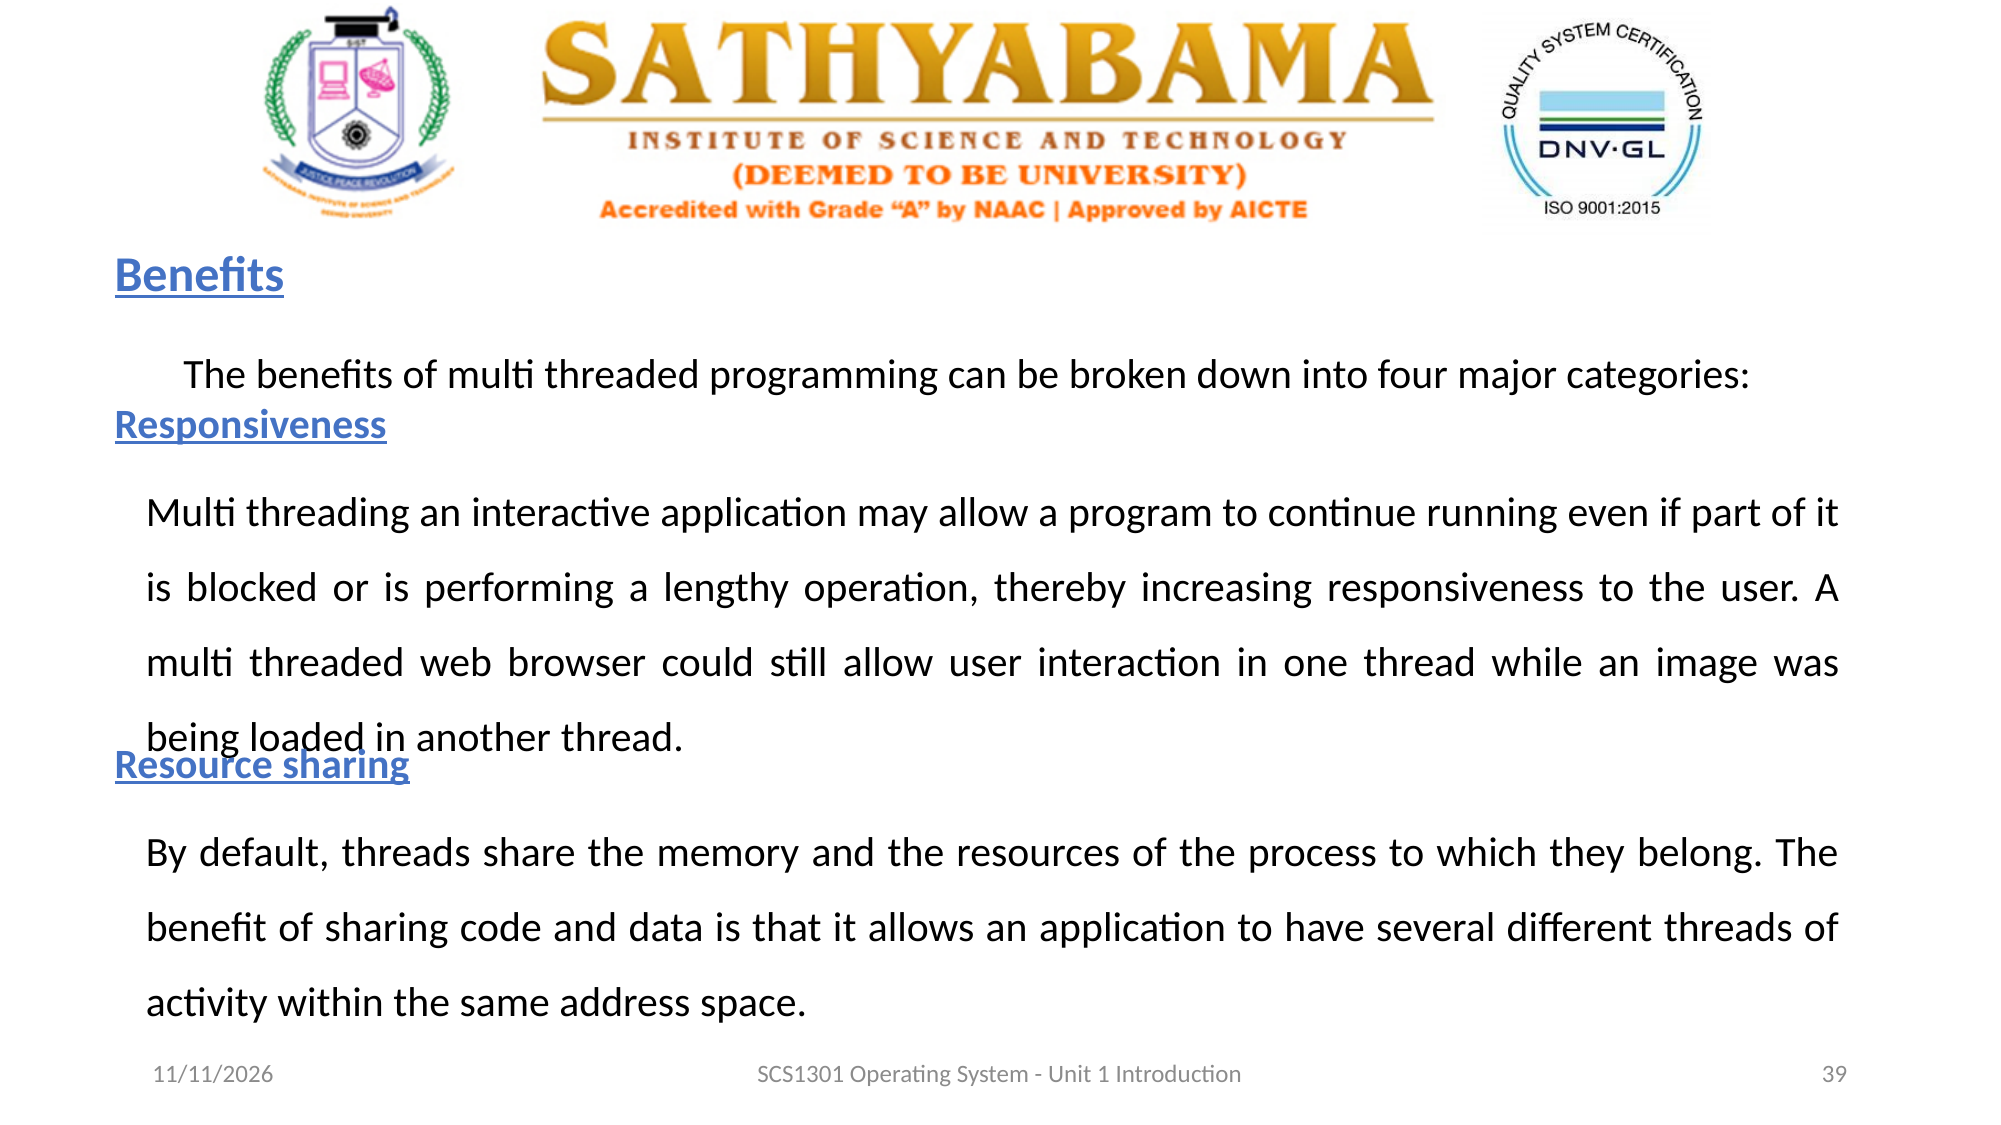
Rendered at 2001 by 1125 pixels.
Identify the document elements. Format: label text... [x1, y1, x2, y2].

footer SCS1301 Operating System - Unit 1 Introduction [662, 1042, 1338, 1103]
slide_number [137, 1042, 588, 1103]
picture [1482, 8, 1711, 234]
slide_number 39 [1412, 1042, 1863, 1103]
text_box Benefits The benefits of multi threaded programming can be broken down into four major categories: Responsiveness Multi threading an interactive application may allow a program to continue running even if part of it is blocked or is performing a lengthy operation, thereby increasing responsiveness to the user. A multi threaded web browser could still allow user interaction in one thread while an image was being loaded in another thread. Resource sharing By default, threads share the memory and the resources of the process to which they belong. The benefit of sharing code and data is that it allows an application to have several different threads of activity within the same address space. [99, 234, 1968, 1125]
picture [248, 3, 469, 227]
picture [529, 0, 1446, 230]
